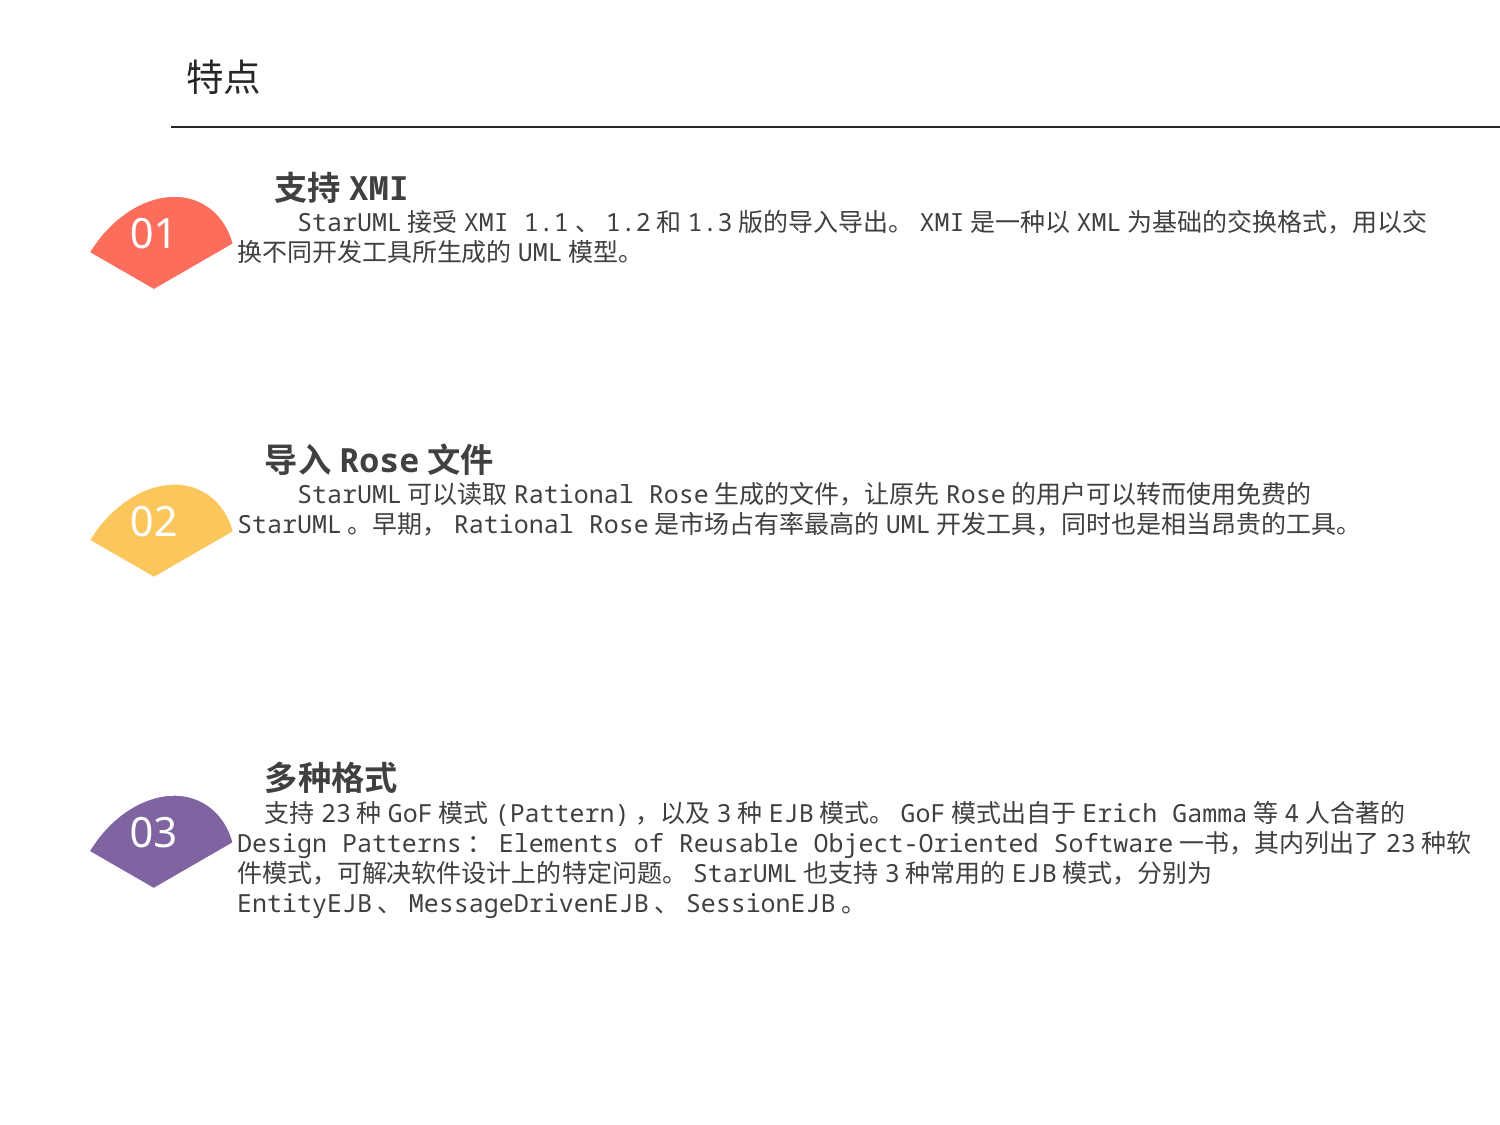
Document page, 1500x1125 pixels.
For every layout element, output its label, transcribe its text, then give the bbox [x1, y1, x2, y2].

text_box 导入Rose文件 StarUML可以读取Rational Rose生成的文件，让原先Rose的用户可以转而使用免费的StarUML。早期，Rational Rose是市场占有率最高的UML开发工具，同时也是相当昂贵的工具。 [222, 431, 1425, 547]
text_box 特点 [171, 46, 277, 106]
text_box 多种格式 支持23种GoF模式(Pattern)，以及3种EJB模式。GoF模式出自于Erich Gamma等4人合著的Design Patterns：Elements of Reusable Object-Oriented Software一书，其内列出了23种软件模式，可解决软件设计上的特定问题。StarUML也支持3种常用的EJB模式，分别为EntityEJB、MessageDrivenEJB、SessionEJB。 [222, 750, 1500, 925]
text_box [76, 787, 231, 994]
text_box 支持XMI StarUML接受XMI 1.1、1.2和1.3版的导入导出。XMI是一种以XML为基础的交换格式，用以交换不同开发工具所生成的UML模型。 [222, 159, 1449, 274]
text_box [76, 476, 232, 682]
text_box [76, 188, 232, 395]
